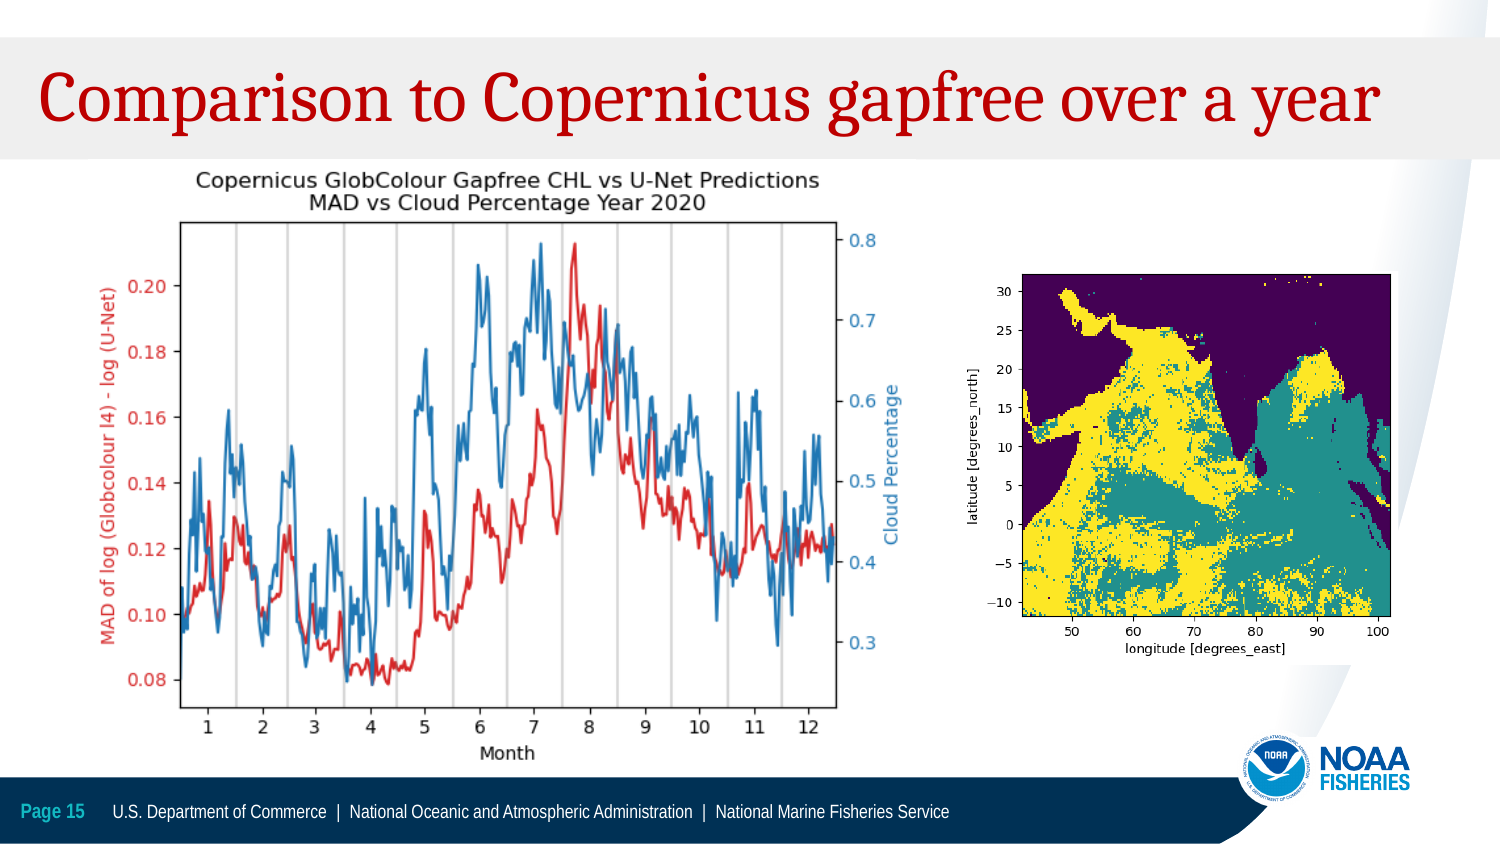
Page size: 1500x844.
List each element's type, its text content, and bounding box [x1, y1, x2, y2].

picture [87, 159, 916, 777]
picture [1237, 729, 1410, 807]
picture [958, 271, 1399, 665]
picture [1393, 777, 1401, 787]
title Comparison to Copernicus gapfree over a year [24, 37, 1475, 160]
